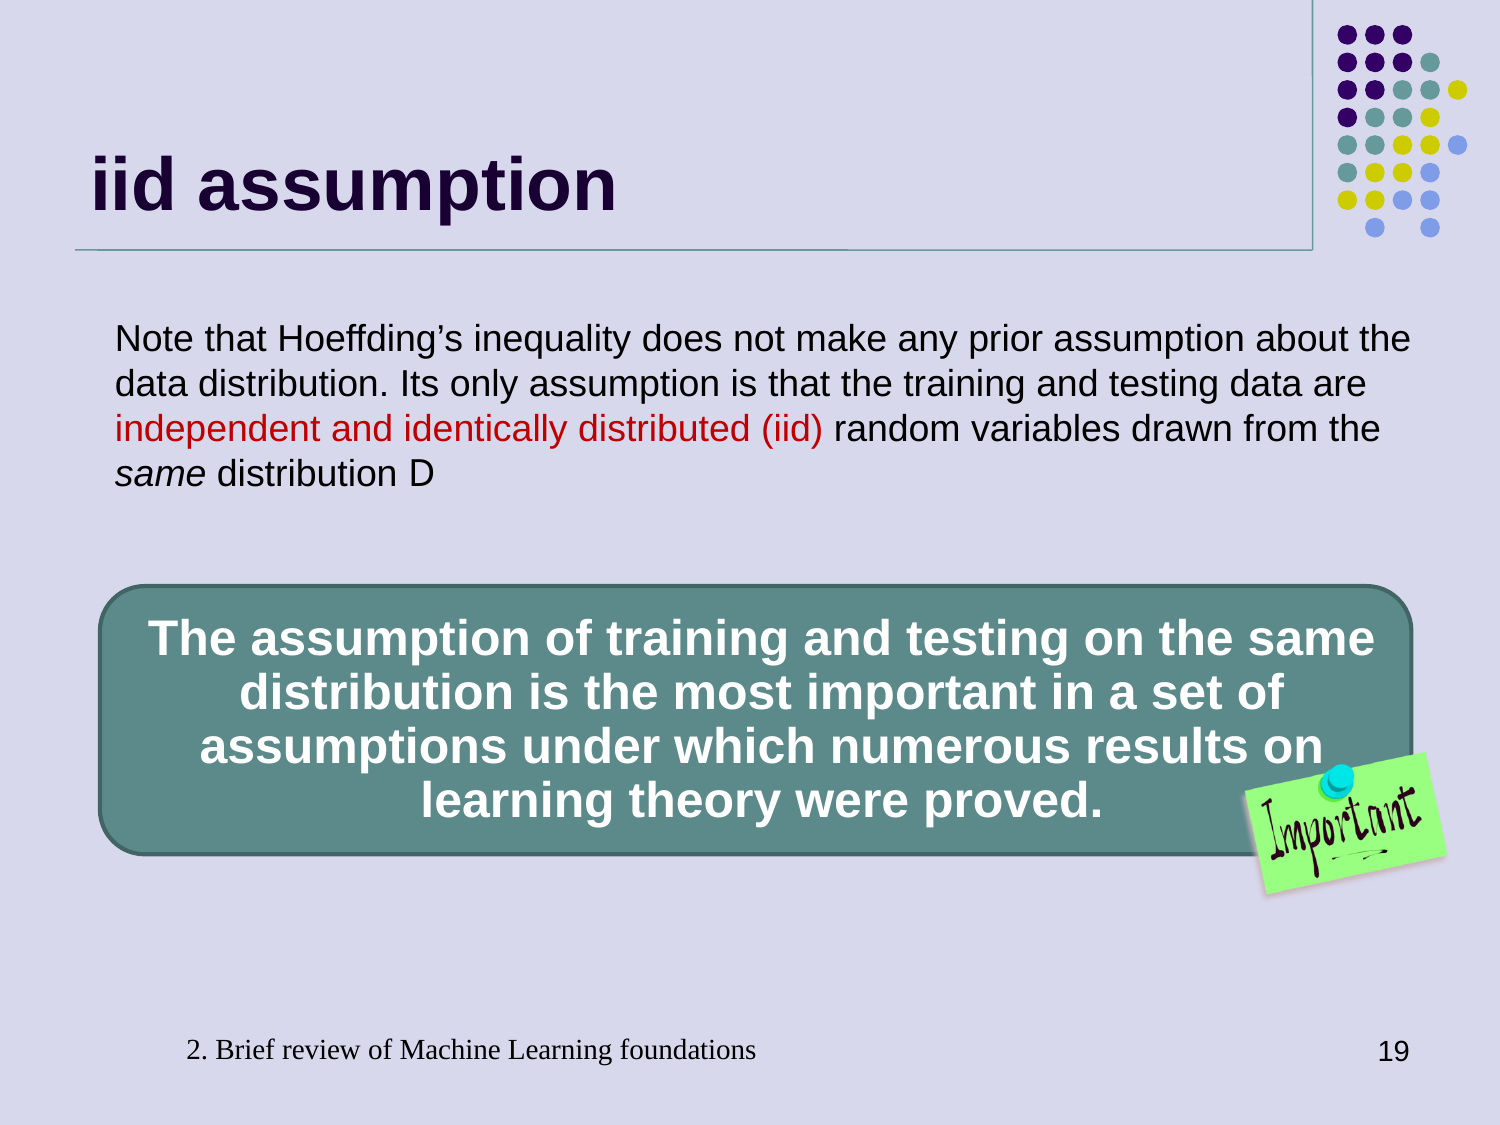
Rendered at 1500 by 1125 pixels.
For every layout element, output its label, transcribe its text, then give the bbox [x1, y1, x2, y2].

slide_number 19 [1074, 1025, 1425, 1100]
title iid assumption [75, 20, 1313, 233]
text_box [99, 585, 1451, 903]
text_box Note that Hoeffding’s inequality does not make any prior assumption about the data distribution. Its only assumption is that the training and testing data are independent and identically distributed (iid) random variables drawn from the same distribution D [99, 306, 1450, 539]
footer 2. Brief review of Machine Learning foundations [75, 1023, 869, 1099]
